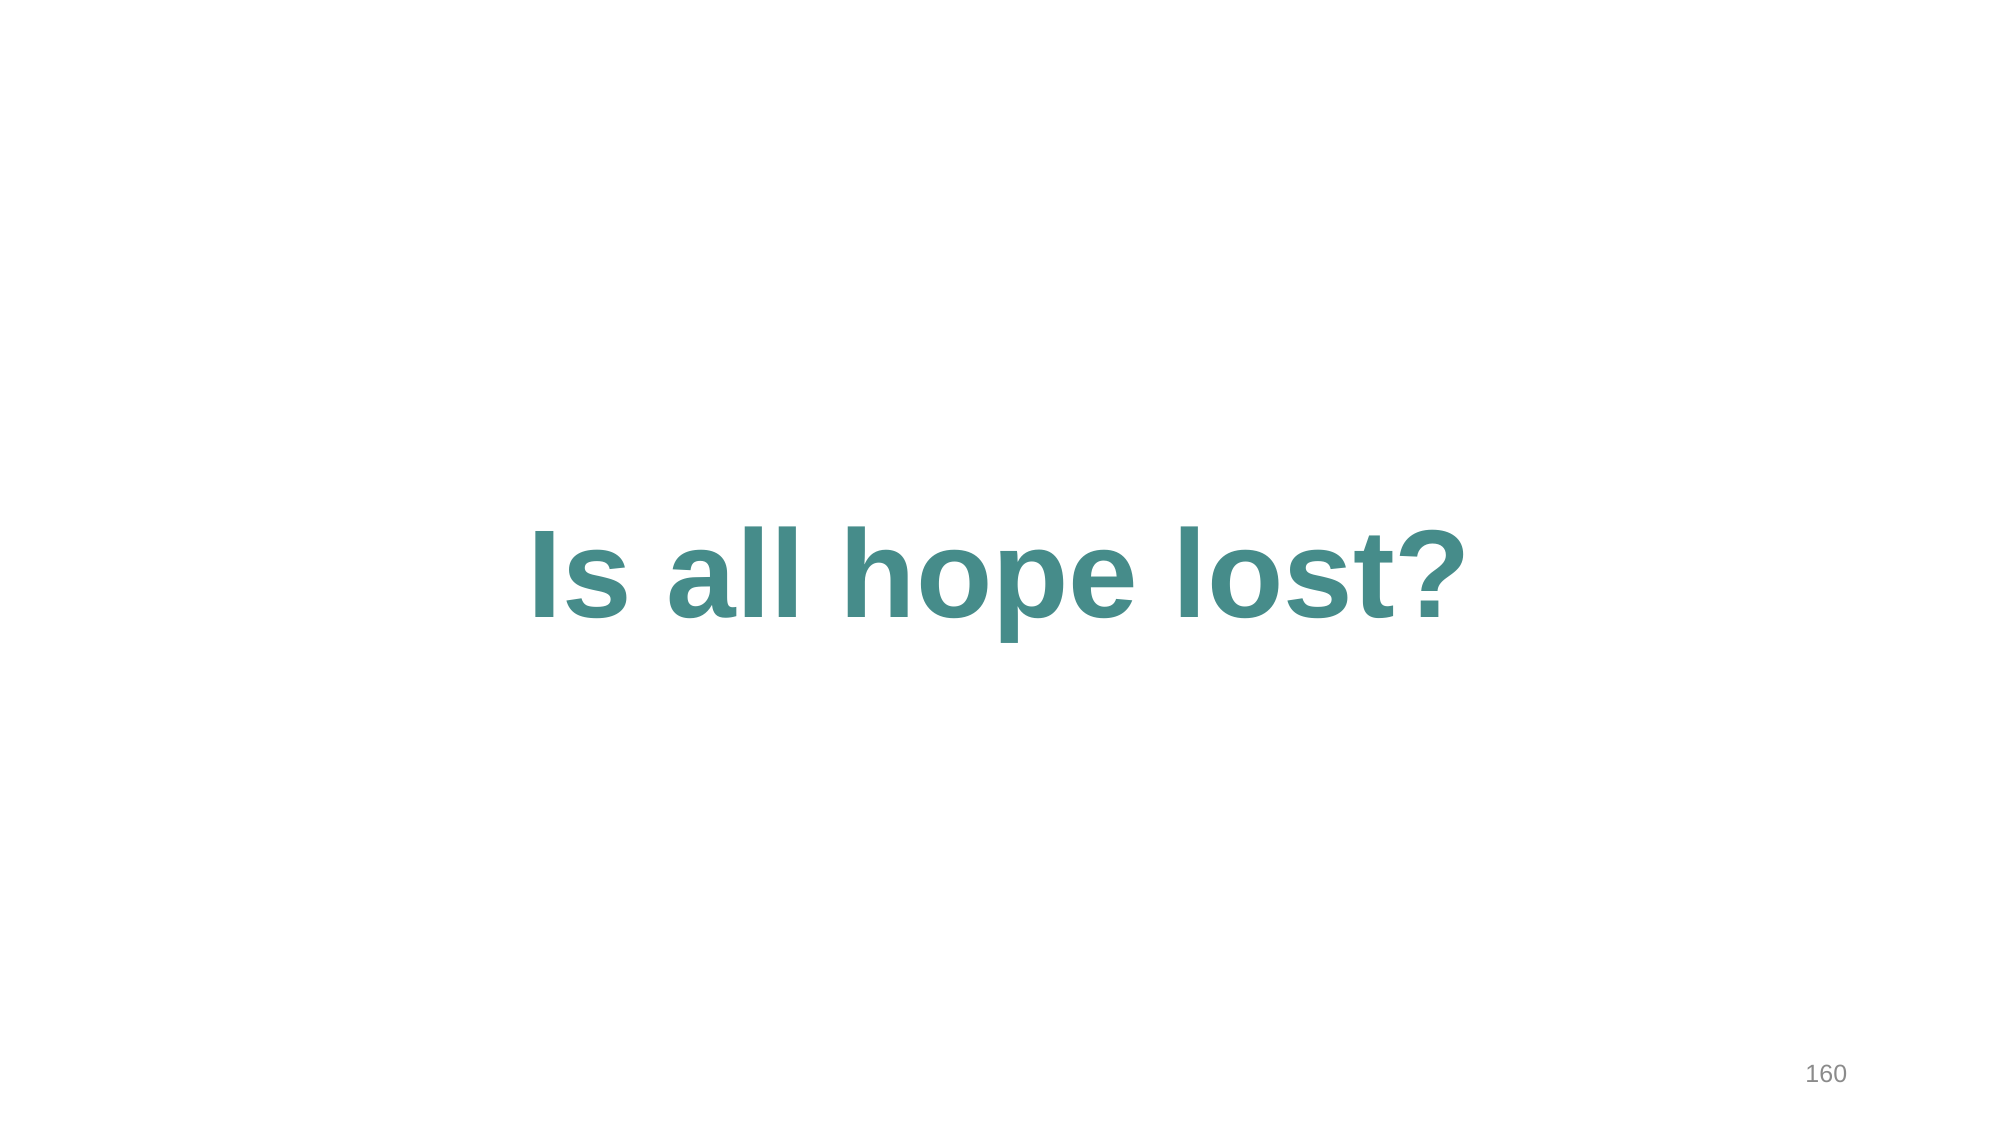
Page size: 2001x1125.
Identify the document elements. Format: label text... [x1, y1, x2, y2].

title Is all hope lost? [137, 472, 1863, 653]
slide_number 160 [1412, 1042, 1863, 1103]
